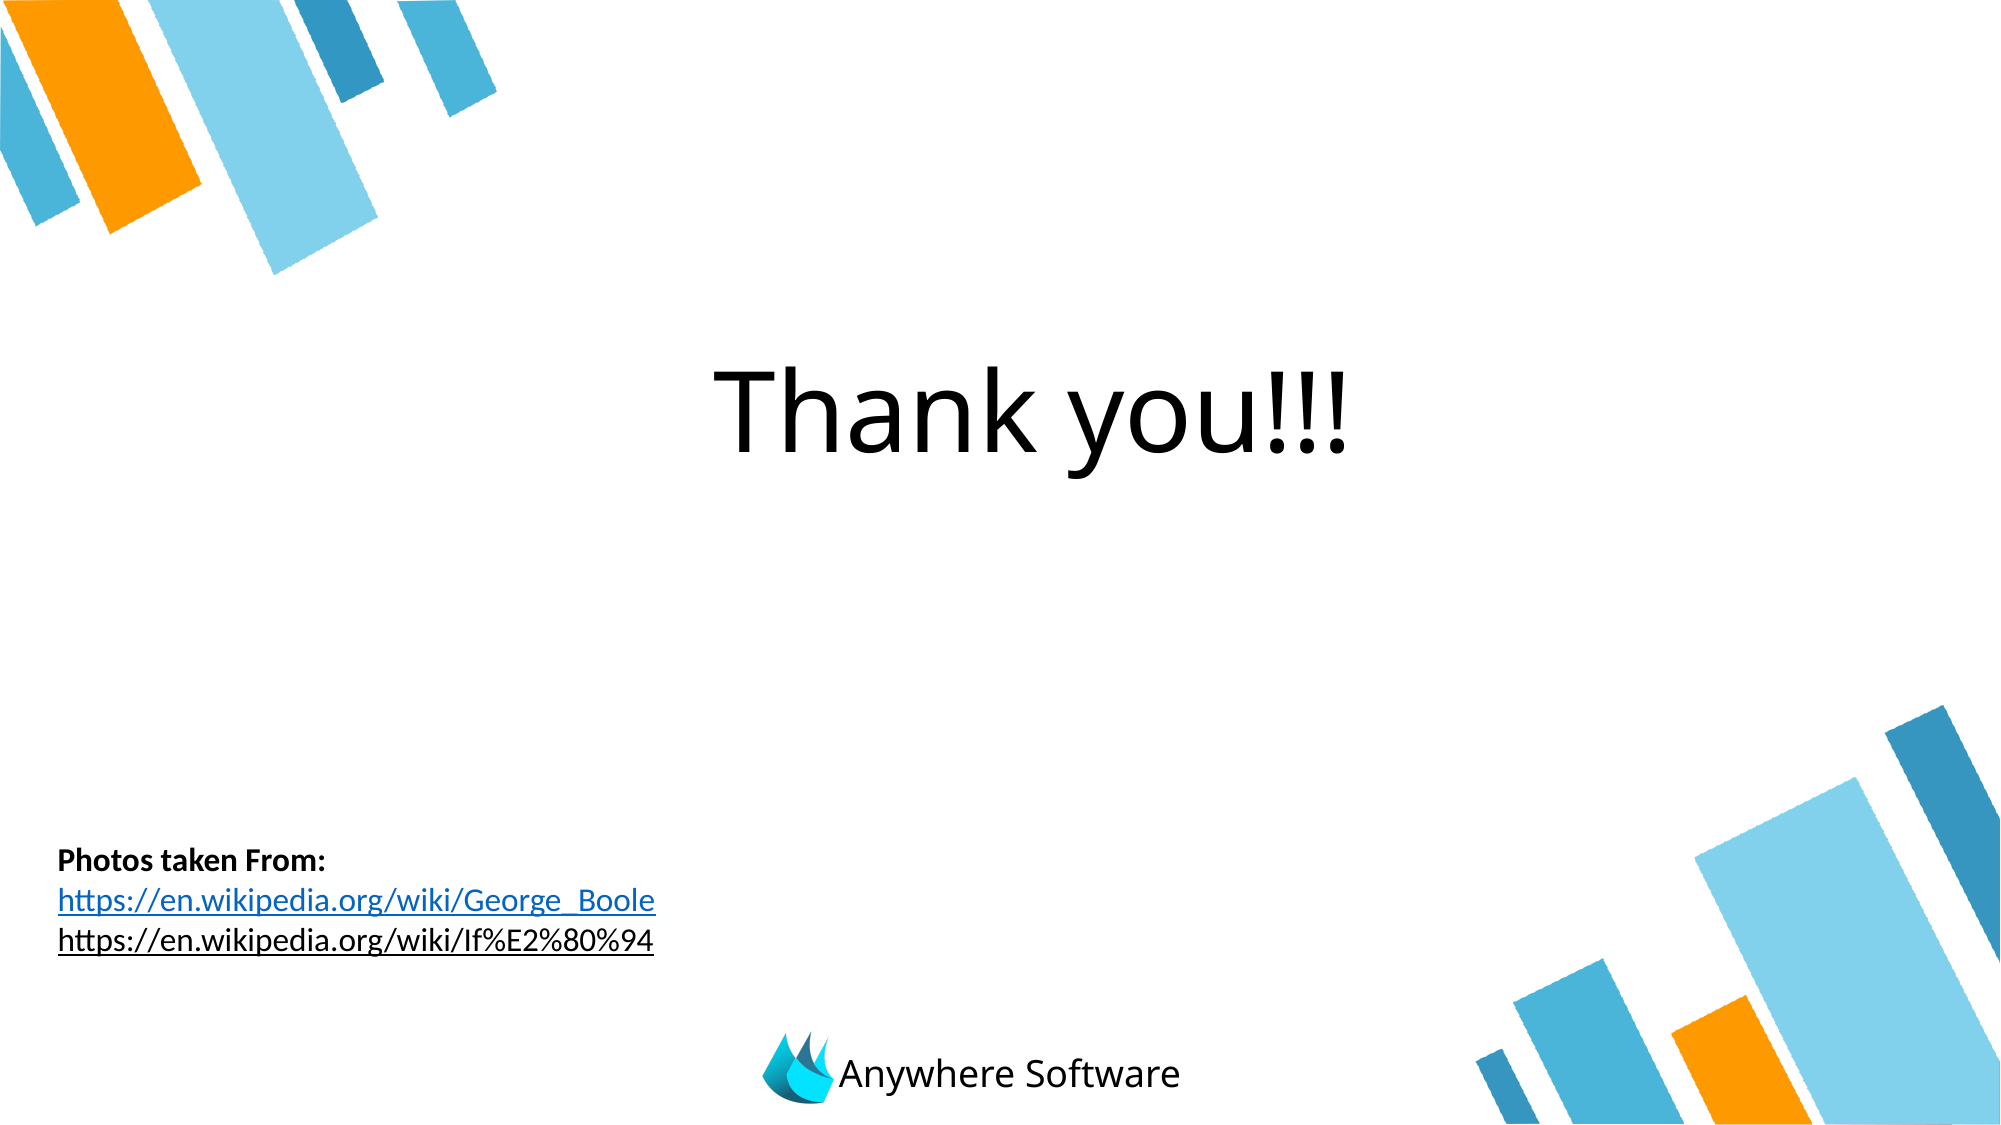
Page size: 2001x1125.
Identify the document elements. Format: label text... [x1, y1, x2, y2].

picture [0, 0, 2000, 1125]
text_box Thank you!!! [533, 332, 1534, 482]
text_box Photos taken From: https://en.wikipedia.org/wiki/George_Boole https://en.wikipedia.org/wiki/If%E2%80%94 [42, 831, 1829, 966]
